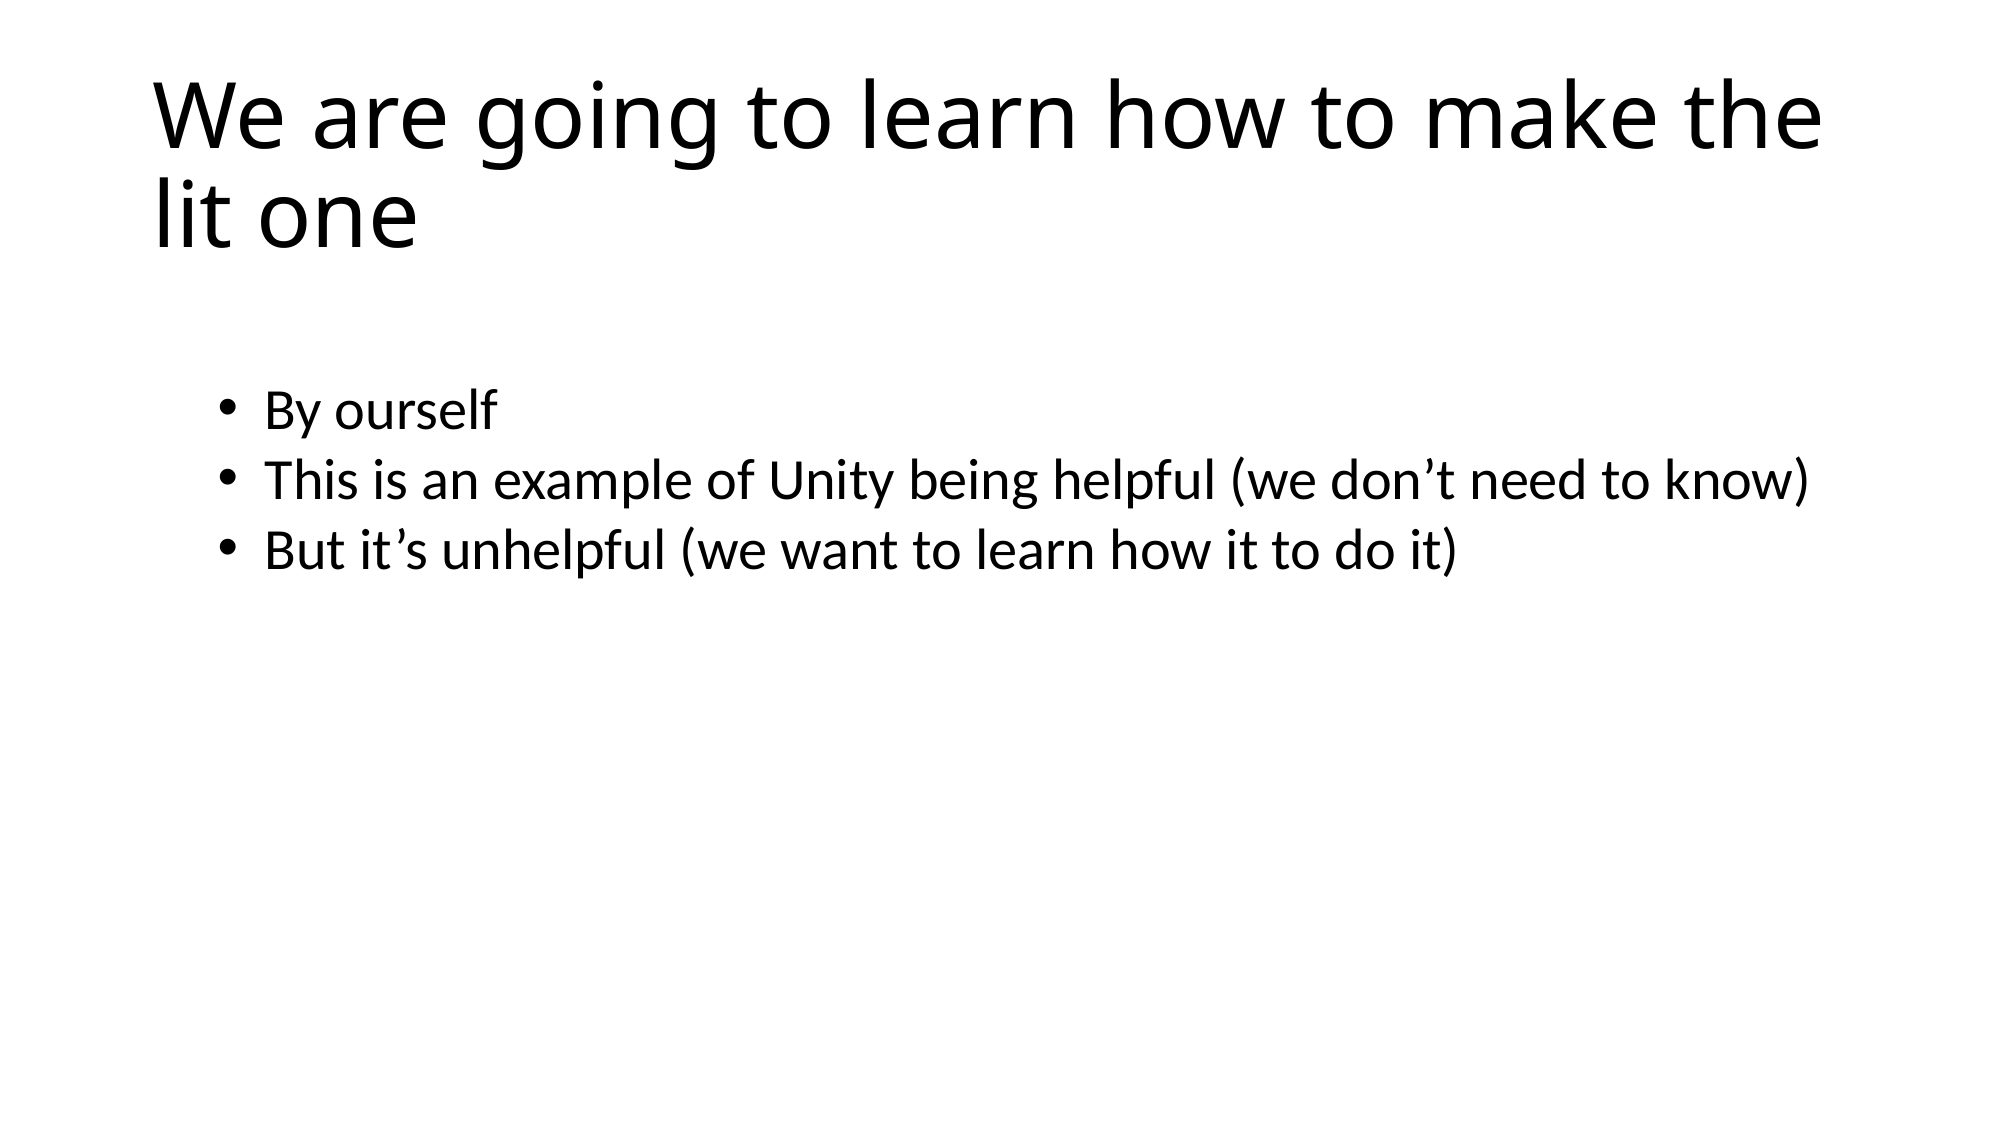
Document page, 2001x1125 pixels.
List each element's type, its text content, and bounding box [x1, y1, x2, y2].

text_box By ourself This is an example of Unity being helpful (we don’t need to know) But it’s unhelpful (we want to learn how it to do it) [203, 364, 1828, 589]
title We are going to learn how to make the lit one [137, 59, 1863, 278]
